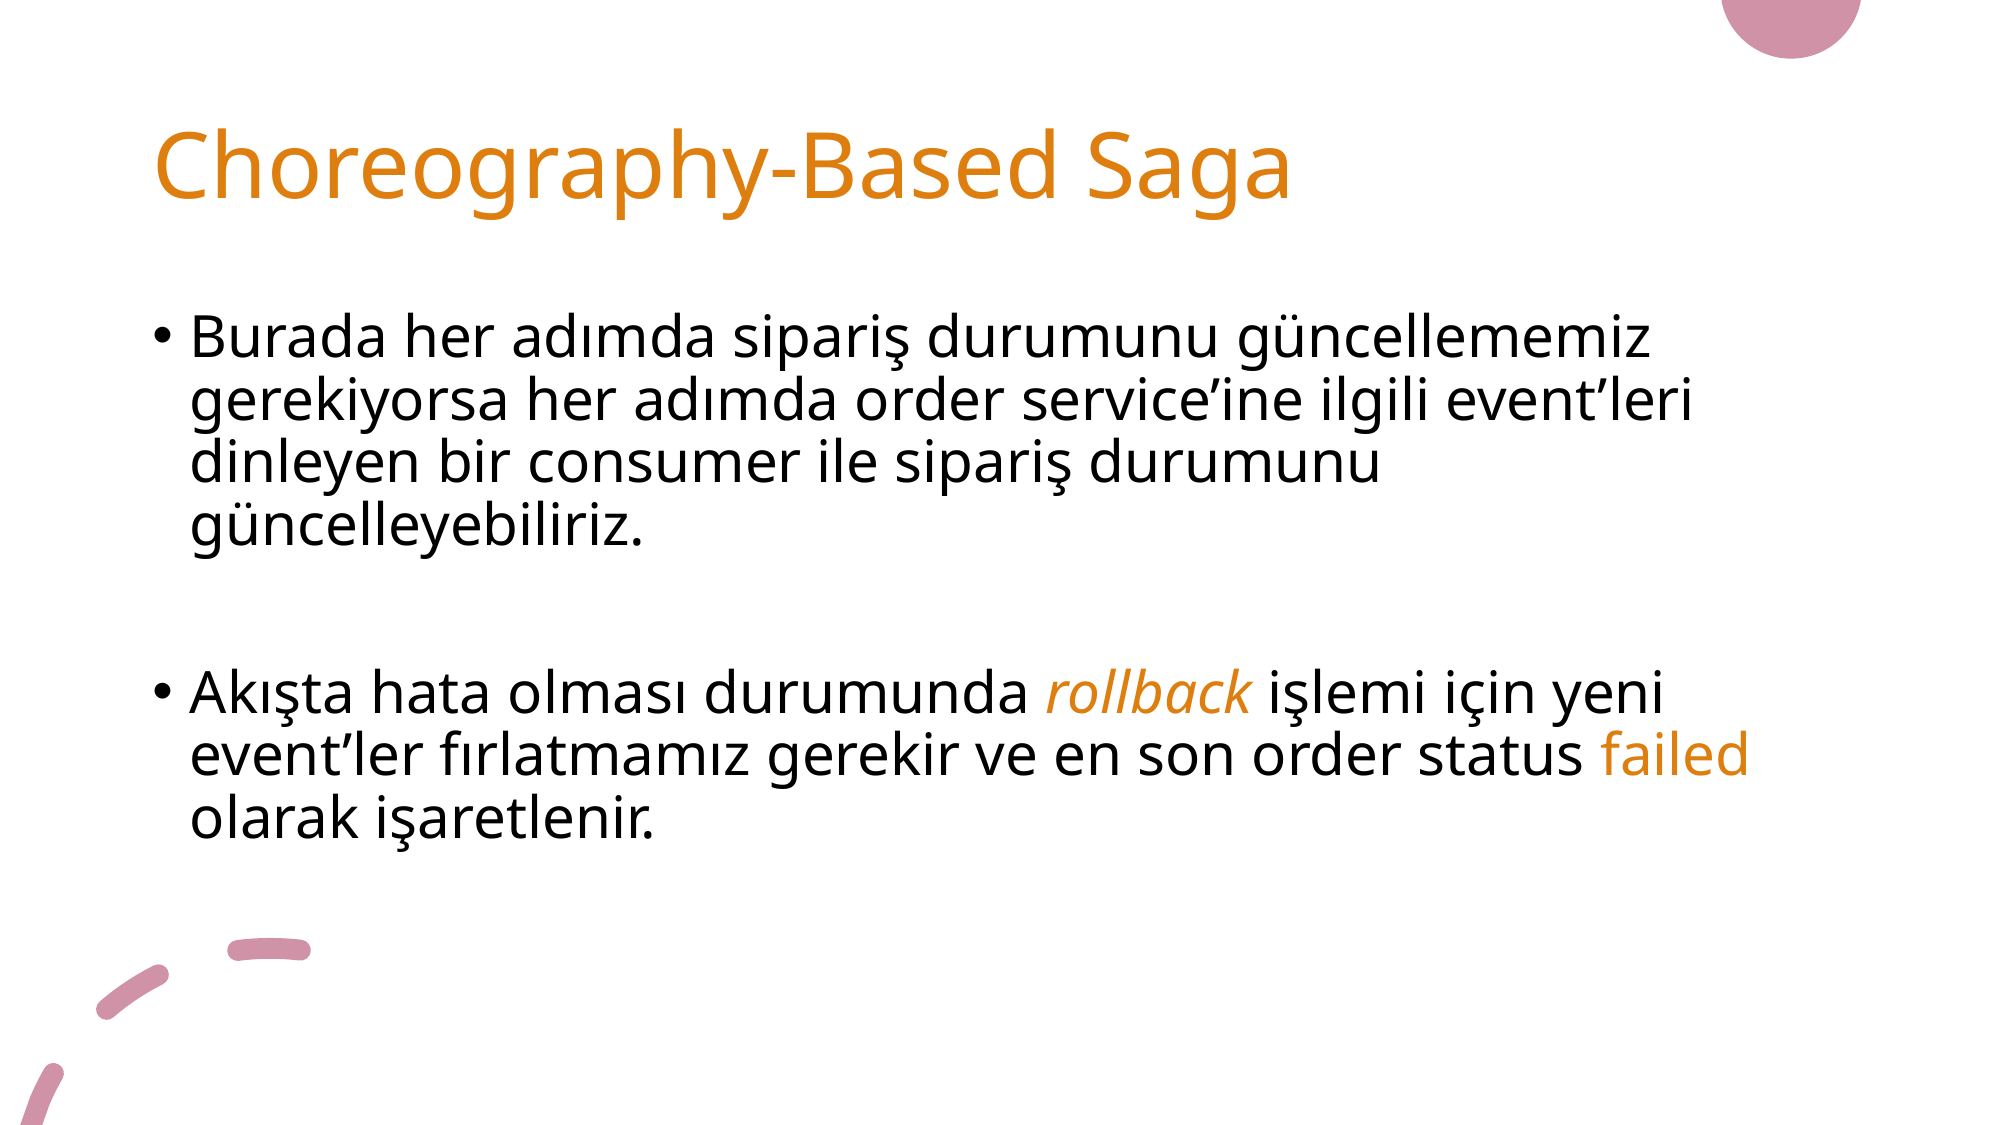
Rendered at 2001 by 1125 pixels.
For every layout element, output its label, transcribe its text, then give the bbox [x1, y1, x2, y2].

title Choreography-Based Saga [137, 59, 1863, 278]
list Burada her adımda sipariş durumunu güncellememiz gerekiyorsa her adımda order service’ine ilgili event’leri dinleyen bir consumer ile sipariş durumunu güncelleyebiliriz. Akışta hata olması durumunda rollback işlemi için yeni event’ler fırlatmamız gerekir ve en son order status failed olarak işaretlenir. [137, 299, 1863, 933]
